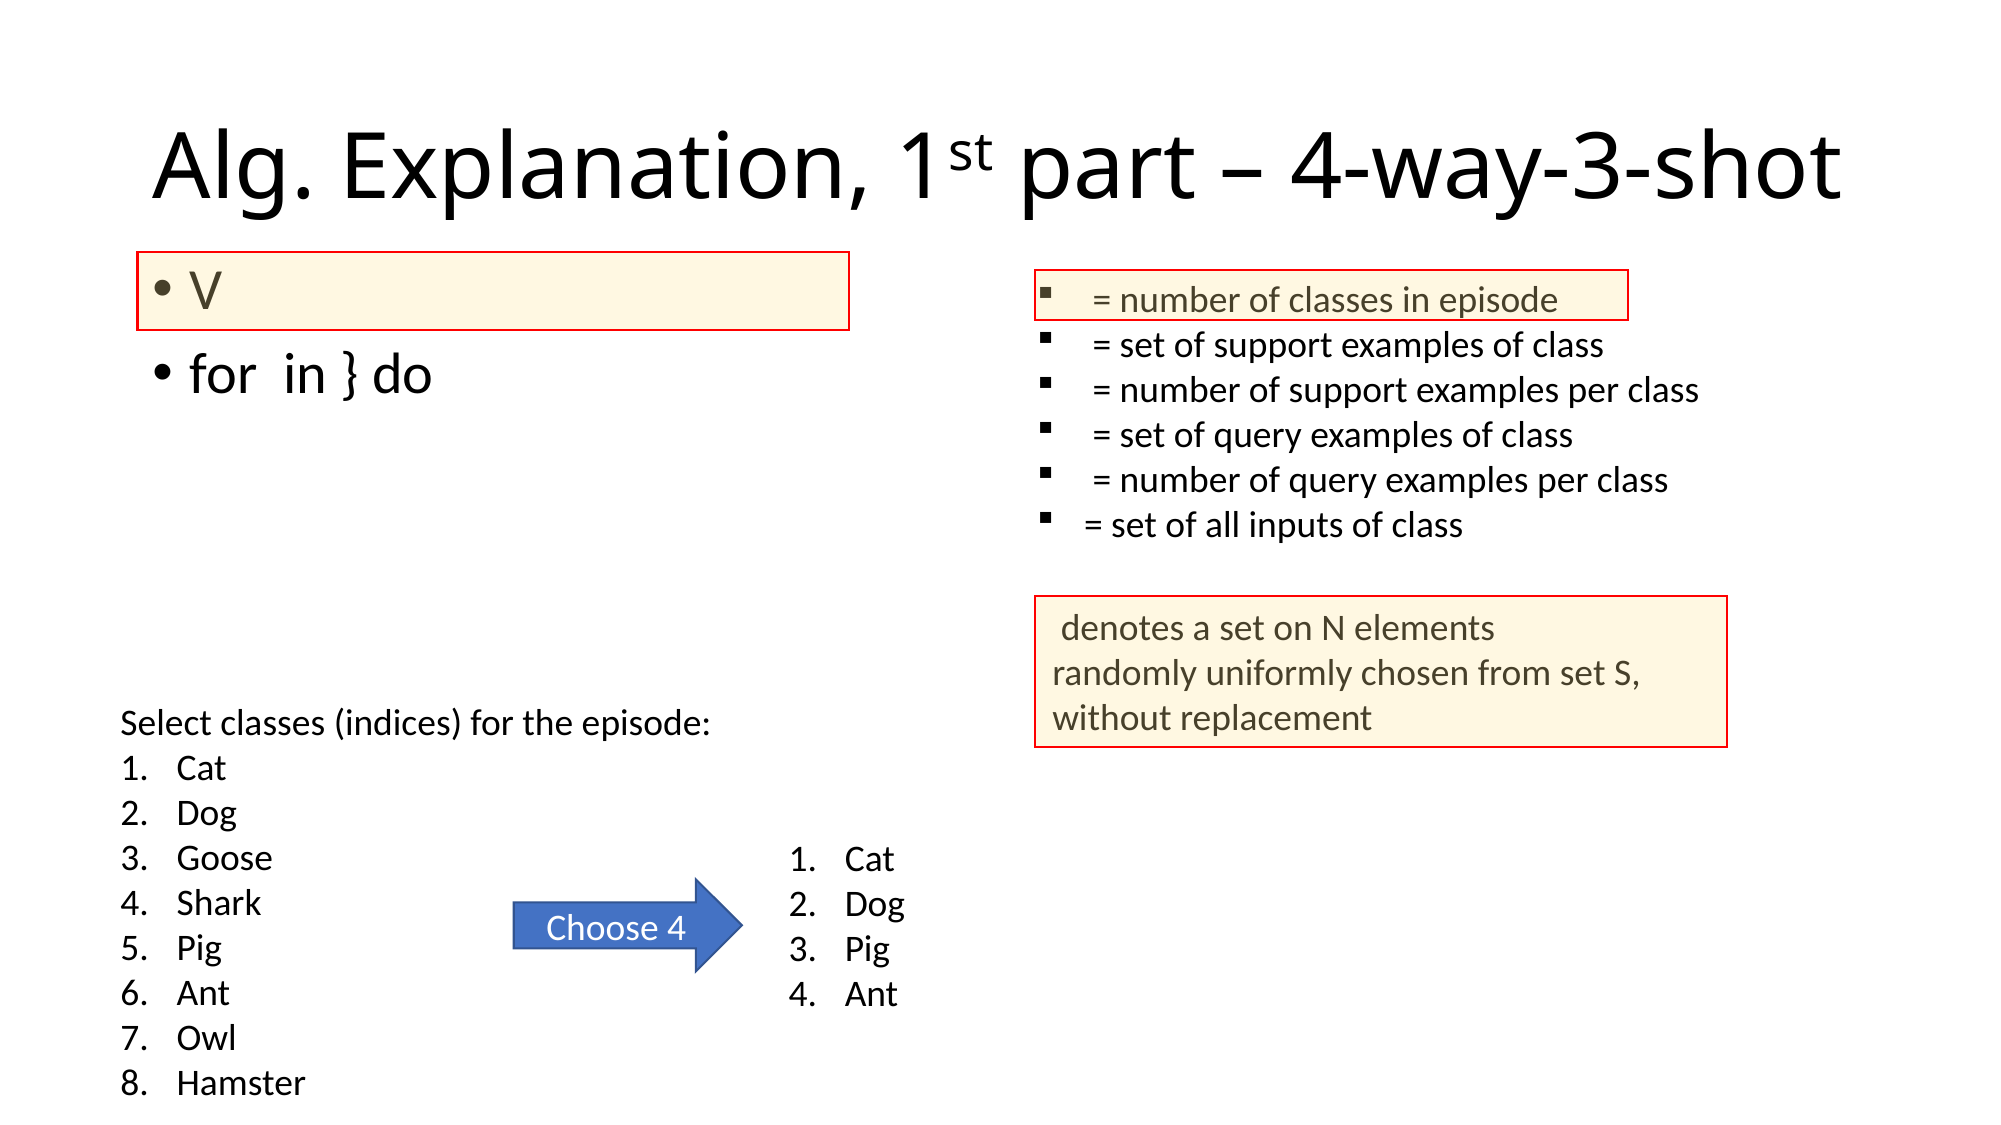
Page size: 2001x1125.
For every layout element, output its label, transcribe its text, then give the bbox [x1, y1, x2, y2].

text_box [1034, 269, 1629, 321]
text_box [1034, 595, 1728, 748]
text_box [136, 251, 850, 331]
title Alg. Explanation, 1st part – 4-way-3-shot [137, 59, 1863, 278]
text_box Choose 4 [512, 876, 744, 974]
text_box Select classes (indices) for the episode: Cat Dog Goose Shark Pig Ant Owl Hamster [105, 690, 798, 1125]
text_box Cat Dog Pig Ant [773, 826, 921, 1022]
